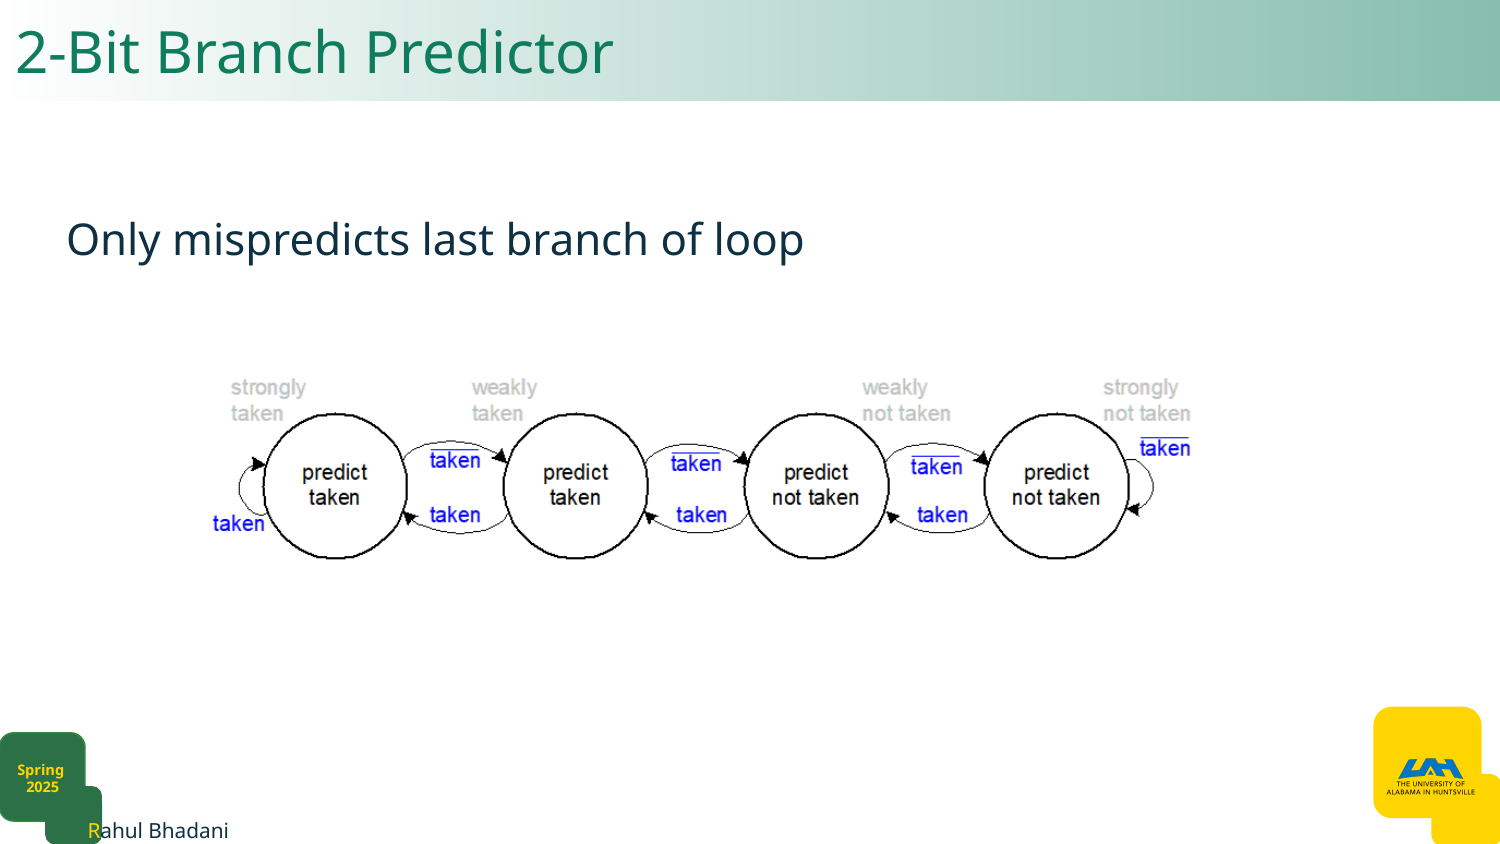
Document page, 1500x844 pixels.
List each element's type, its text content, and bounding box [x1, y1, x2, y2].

title 2-Bit Branch Predictor​ [0, 0, 1500, 101]
picture [133, 326, 1290, 604]
list Only mispredicts last branch of loop​ [51, 189, 1449, 750]
picture [1386, 758, 1475, 795]
